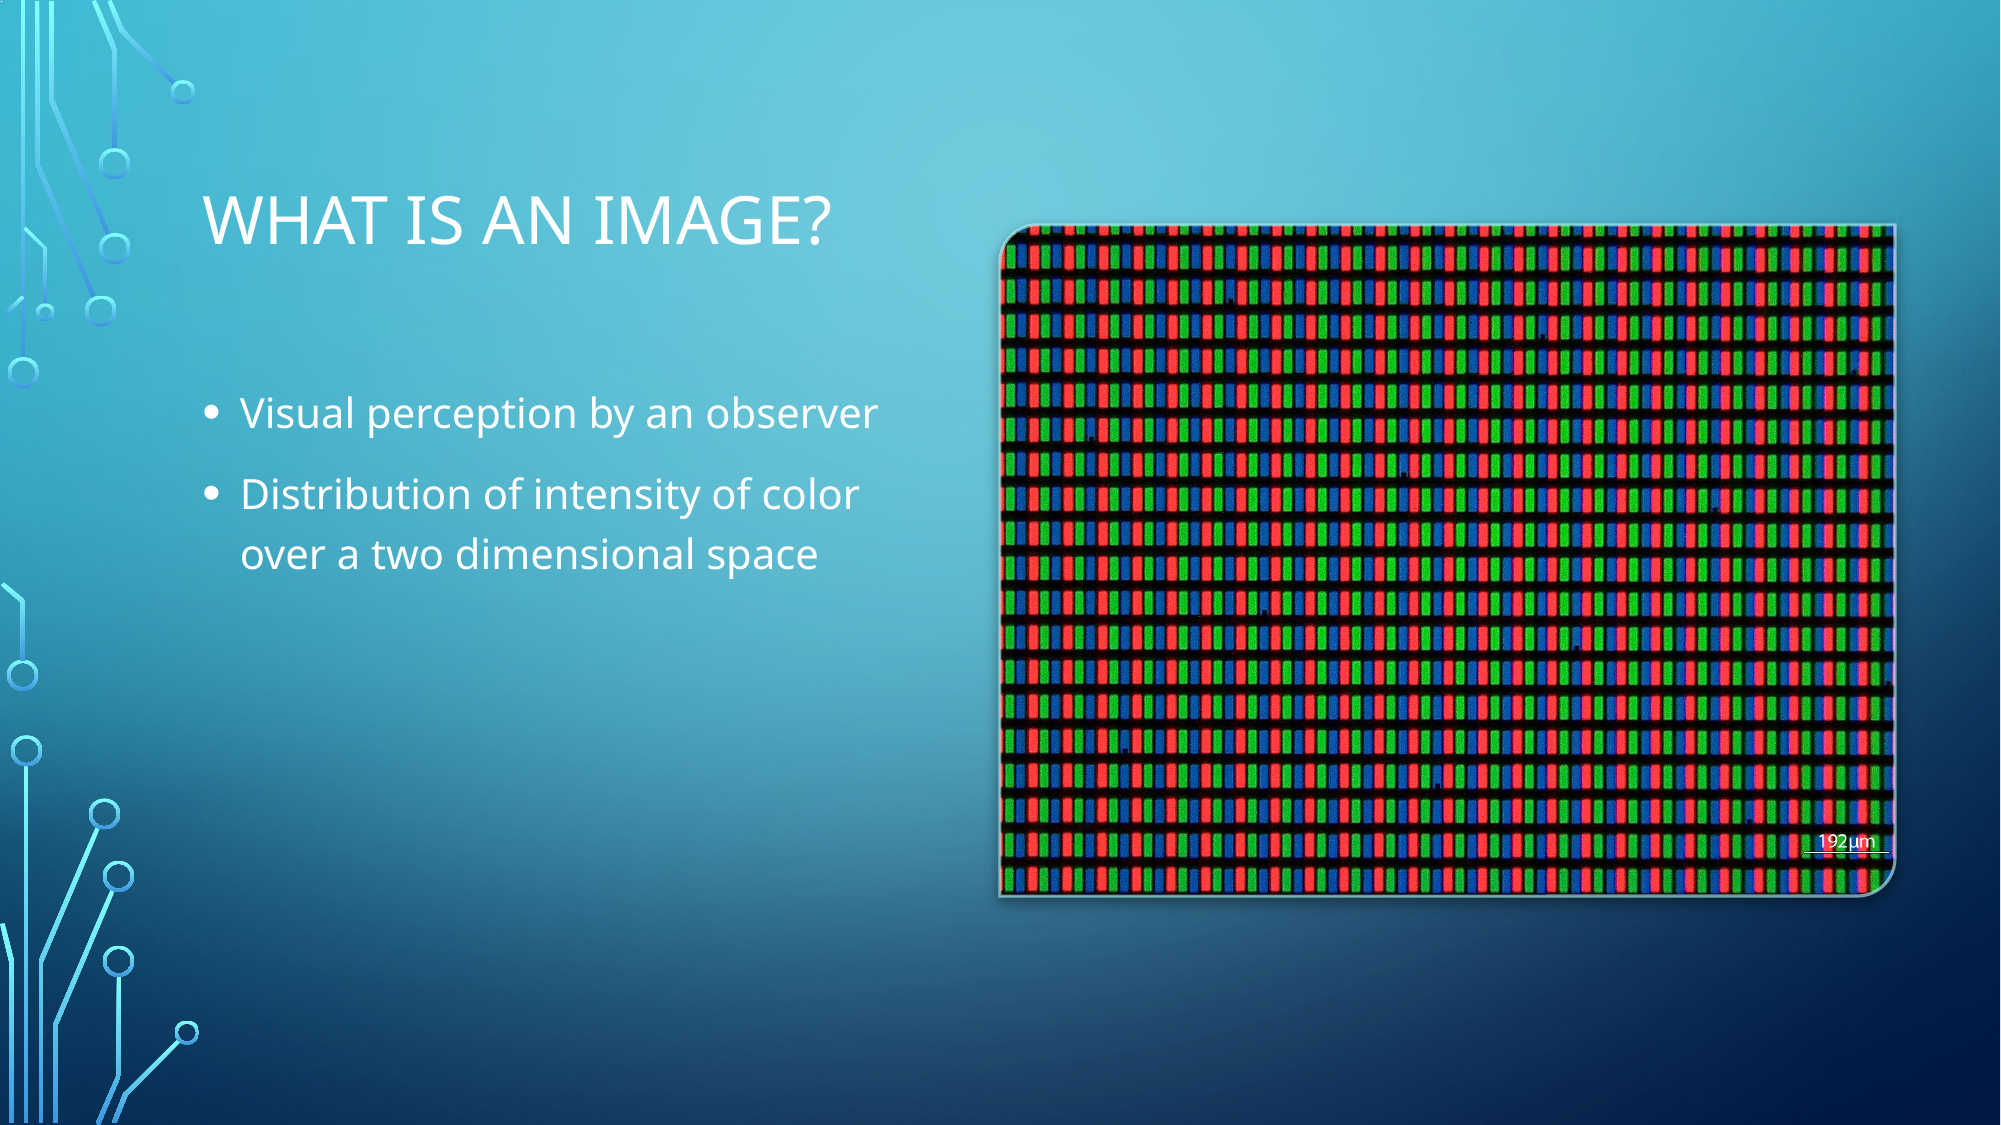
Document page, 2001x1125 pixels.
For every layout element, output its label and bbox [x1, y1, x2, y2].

picture [201, 0, 2000, 1125]
text_box [0, 0, 201, 1125]
